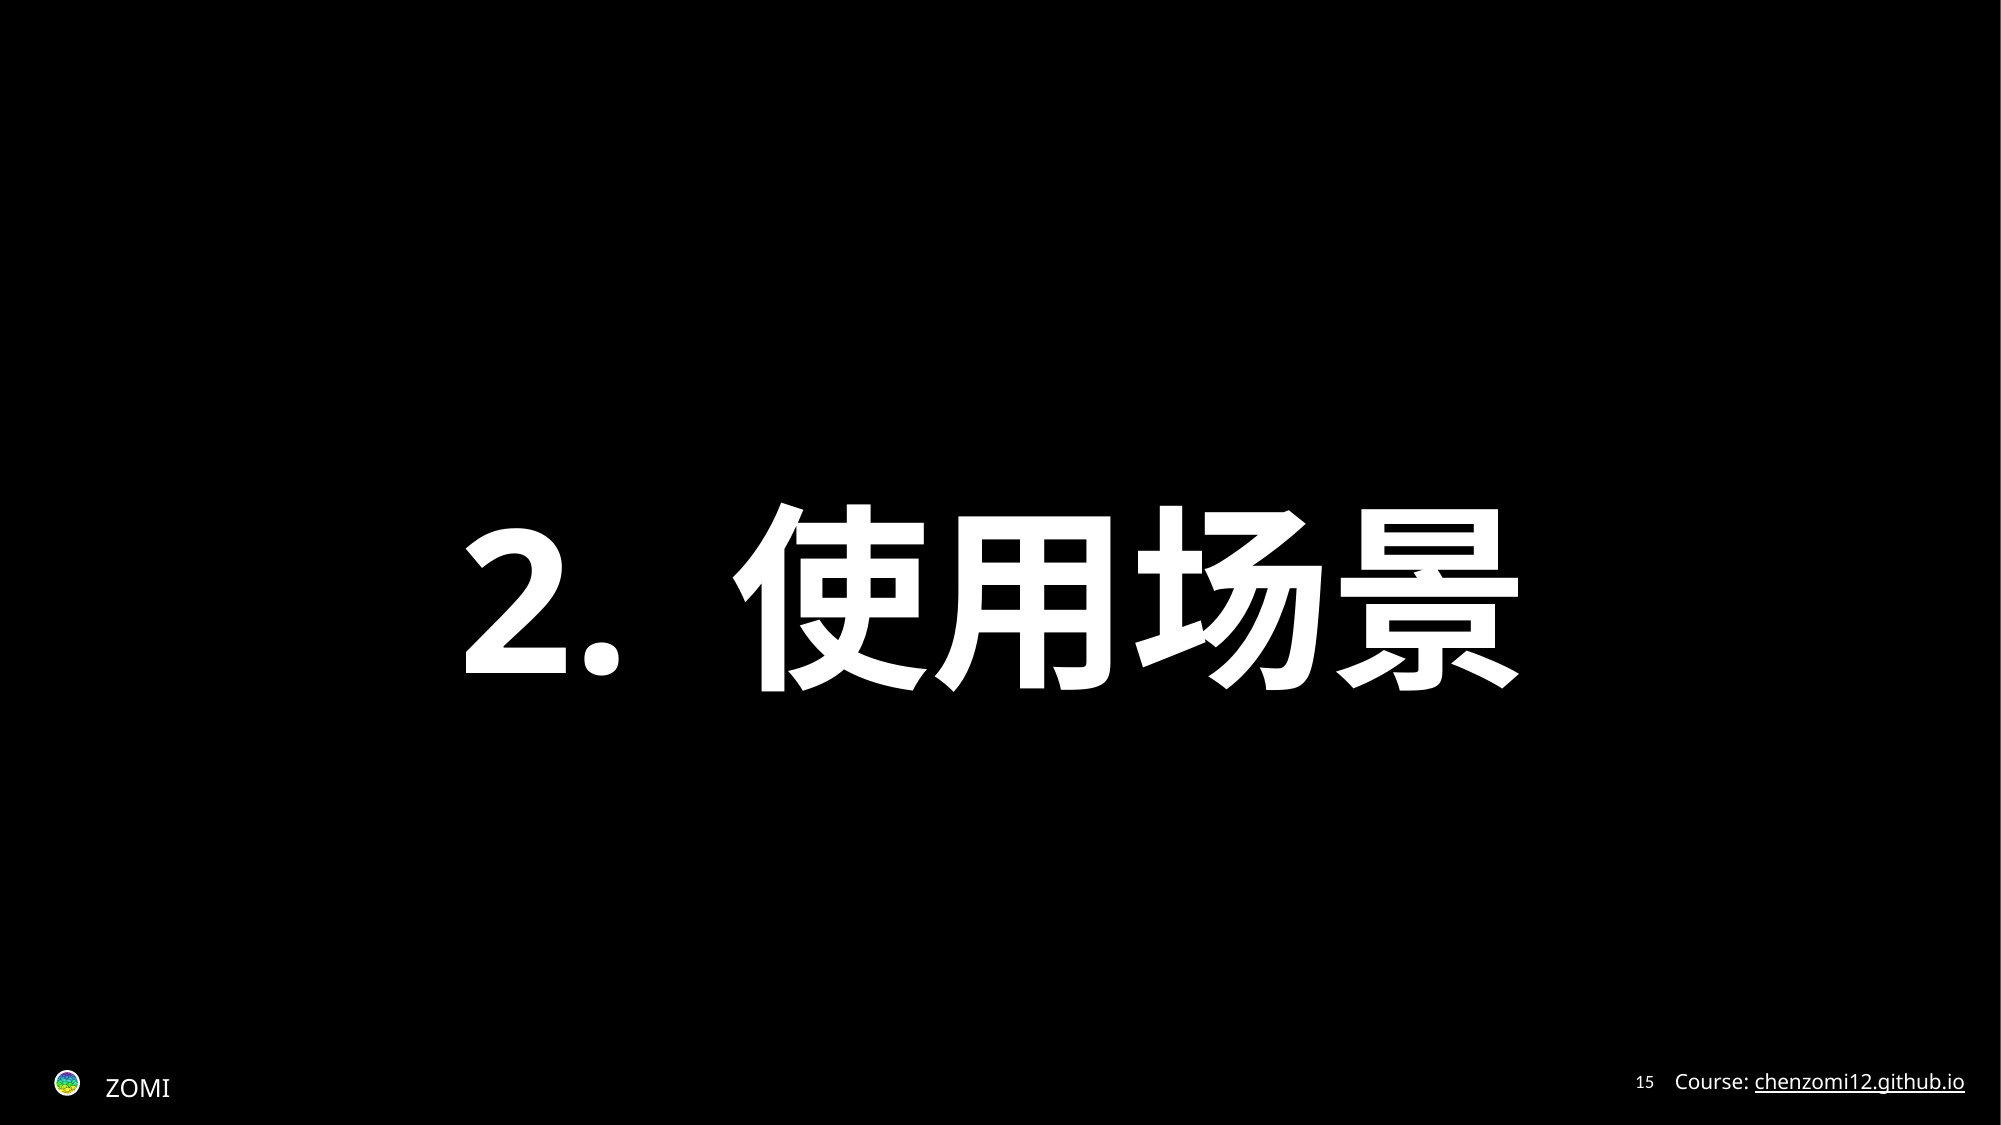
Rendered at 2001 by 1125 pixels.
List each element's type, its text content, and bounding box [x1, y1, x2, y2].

picture [57, 1073, 77, 1093]
list 2. 使用场景 [79, 80, 1910, 986]
